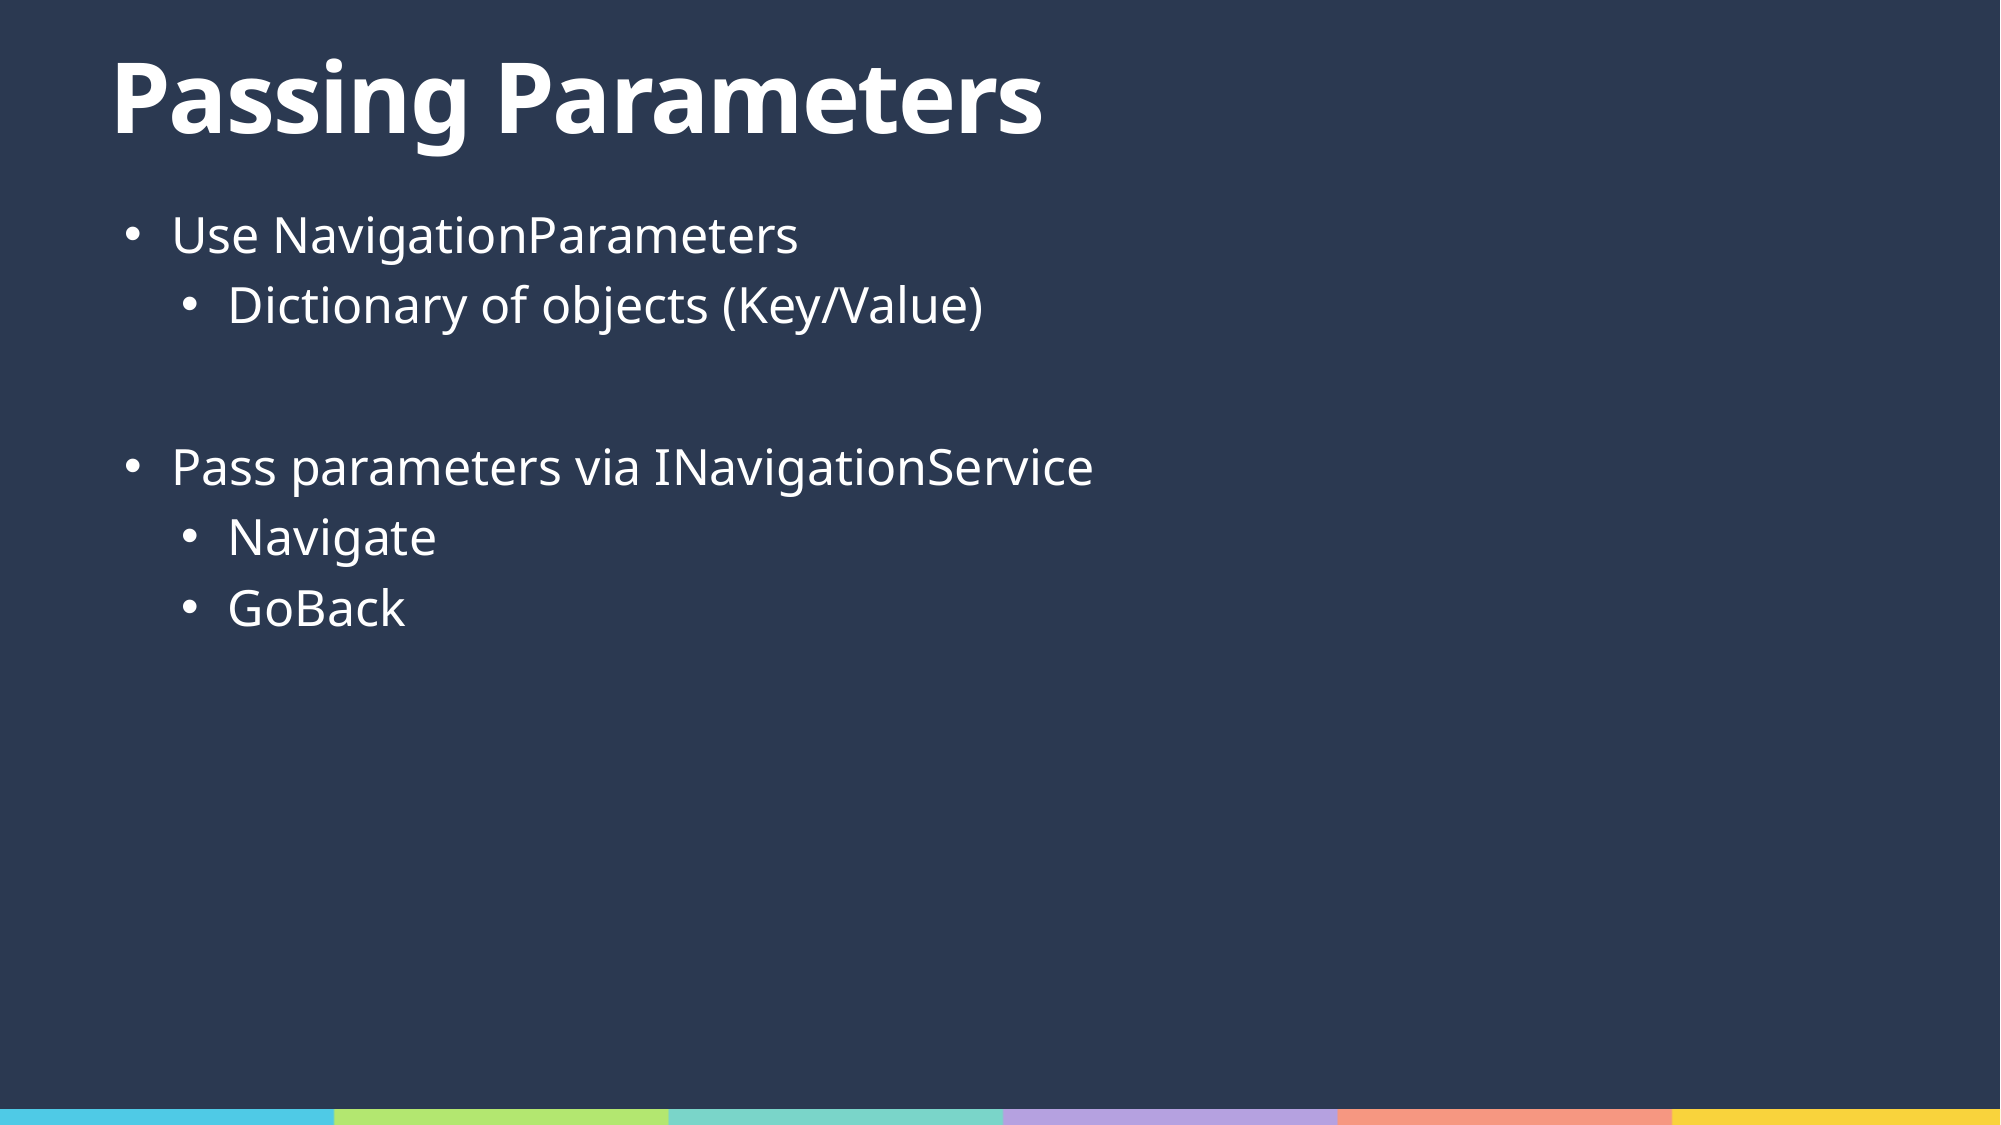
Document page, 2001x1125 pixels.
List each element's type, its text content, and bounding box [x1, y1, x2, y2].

text_box Use NavigationParameters Dictionary of objects (Key/Value) Pass parameters via INavigationService Navigate GoBack [109, 195, 1843, 1058]
title Passing Parameters [108, 7, 1956, 197]
